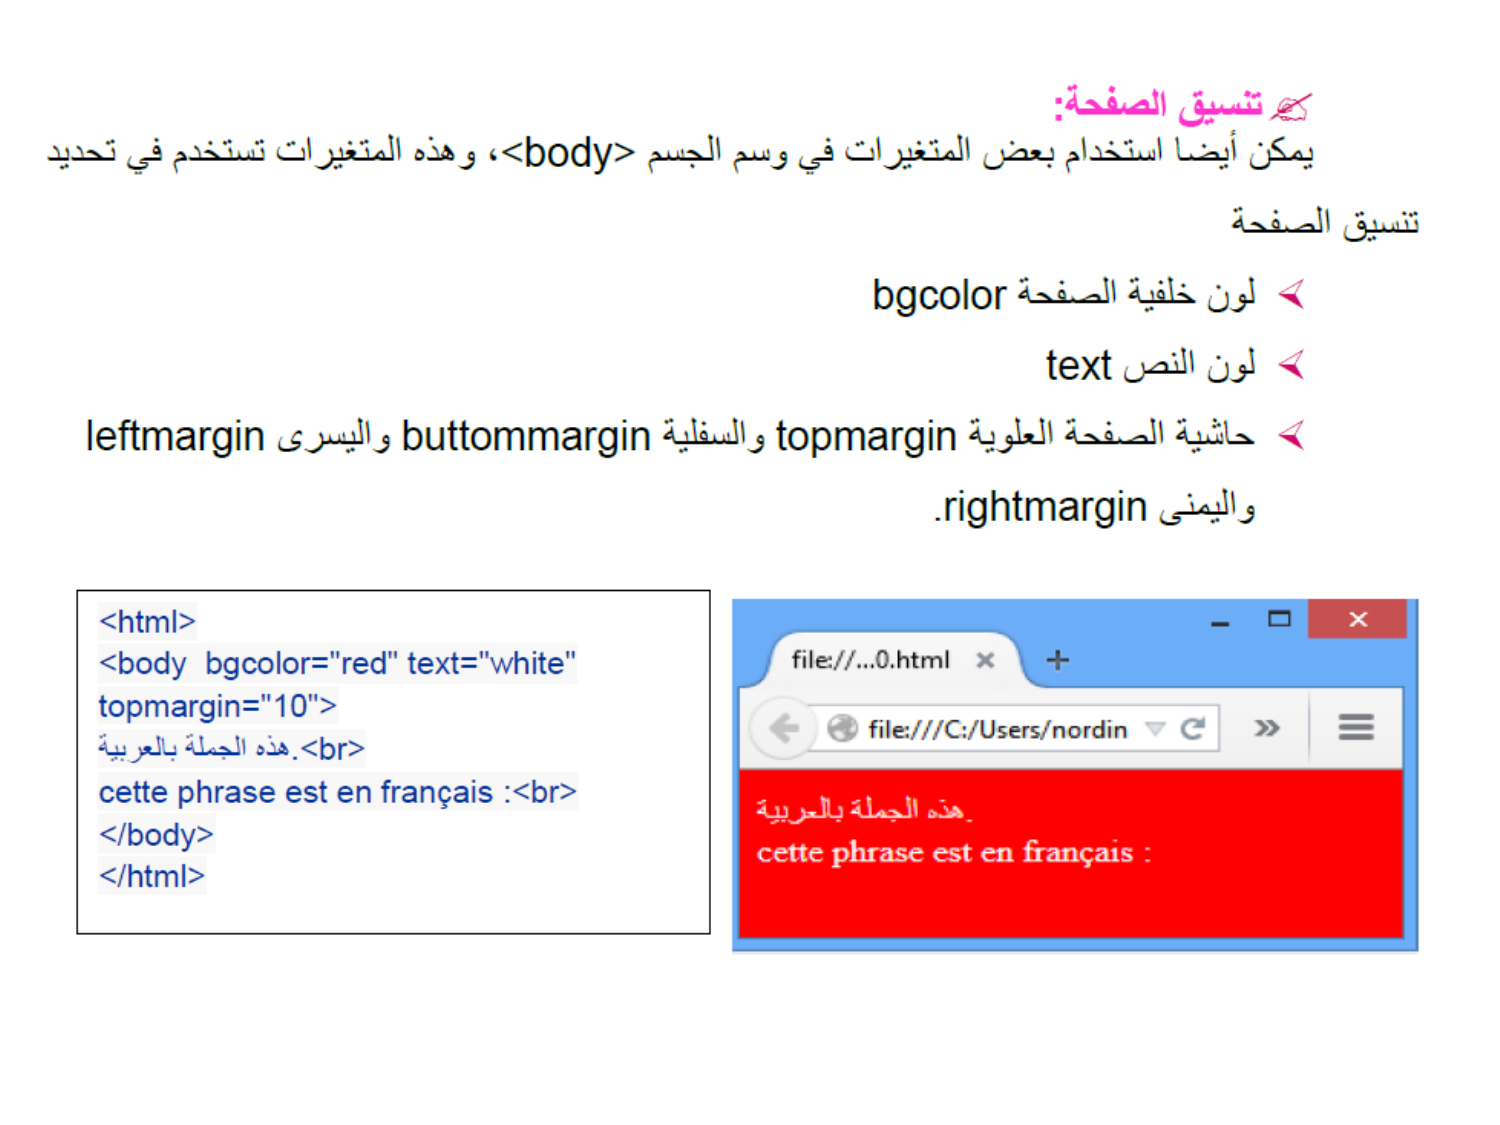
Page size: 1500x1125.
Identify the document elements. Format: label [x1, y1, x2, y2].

picture [5, 66, 1478, 977]
